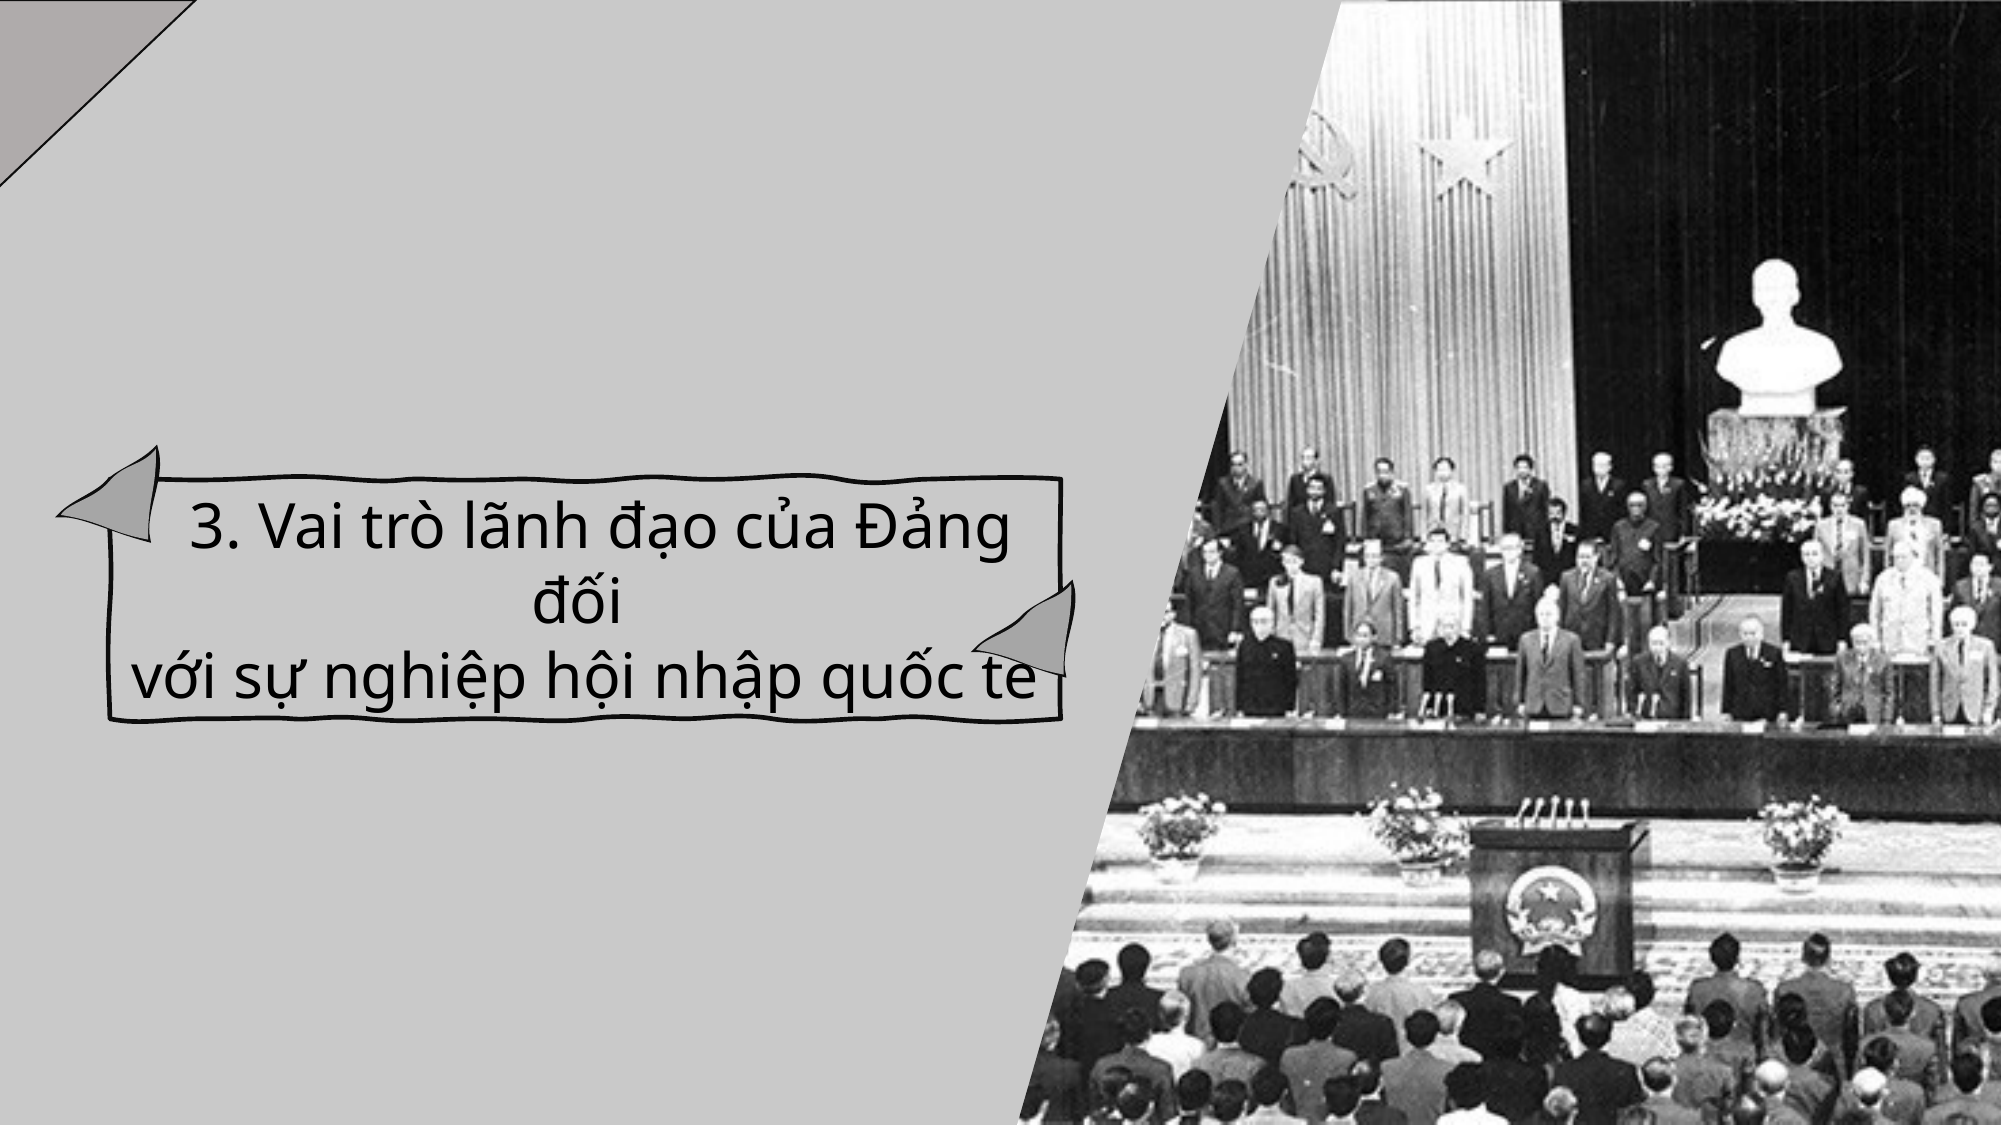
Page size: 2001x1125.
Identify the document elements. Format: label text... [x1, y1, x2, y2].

text_box [973, 621, 1017, 661]
text_box [58, 447, 159, 542]
text_box [0, 0, 198, 188]
picture [1017, 0, 2001, 1125]
text_box 3. Vai trò lãnh đạo của Đảng đối với sự nghiệp hội nhập quốc tế [108, 475, 1017, 722]
